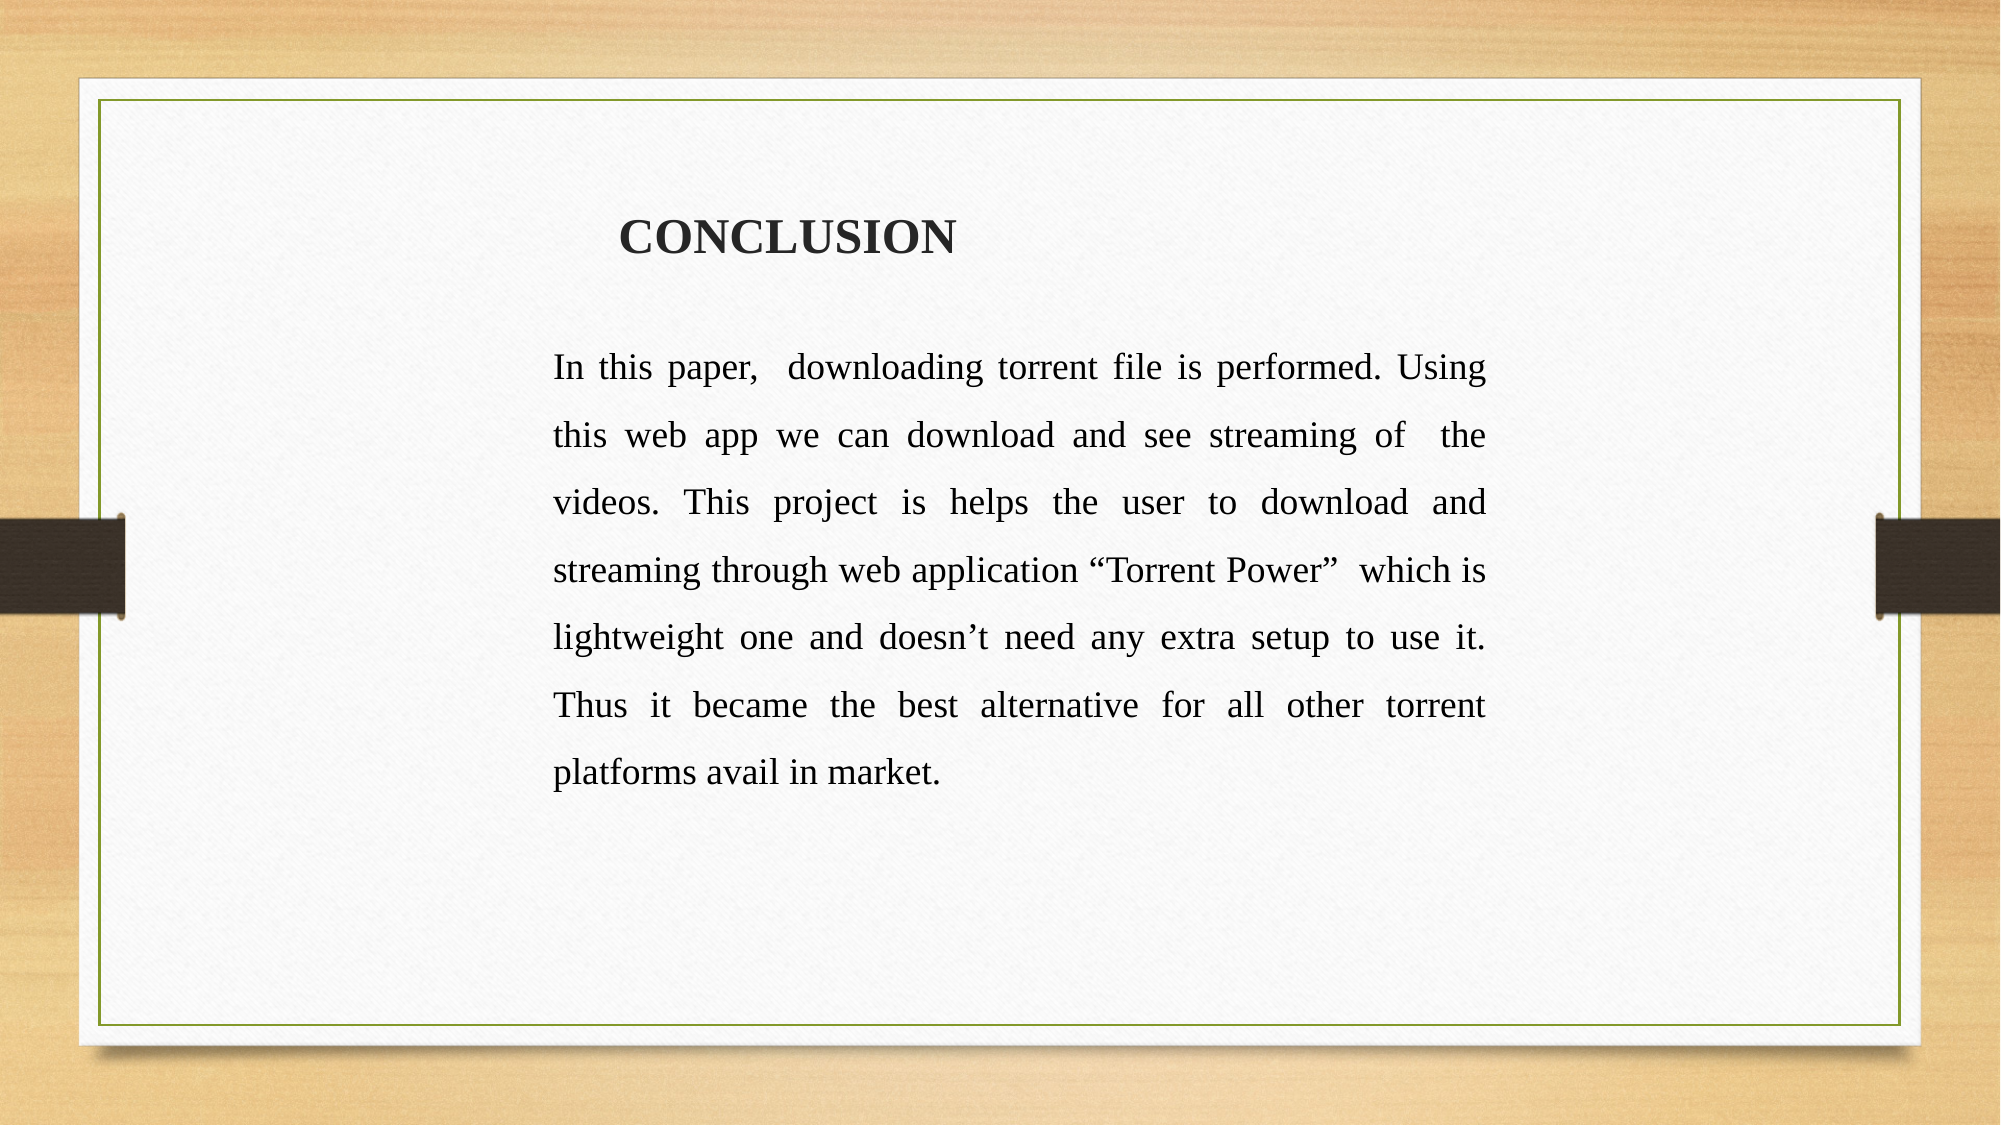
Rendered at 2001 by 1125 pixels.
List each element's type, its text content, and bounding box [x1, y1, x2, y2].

text_box In this paper, downloading torrent file is performed. Using this web app we can download and see streaming of the videos. This project is helps the user to download and streaming through web application “Torrent Power” which is lightweight one and doesn’t need any extra setup to use it. Thus it became the best alternative for all other torrent platforms avail in market. [499, 297, 1503, 800]
picture [0, 0, 2001, 1125]
title CONCLUSION [0, 171, 1575, 297]
